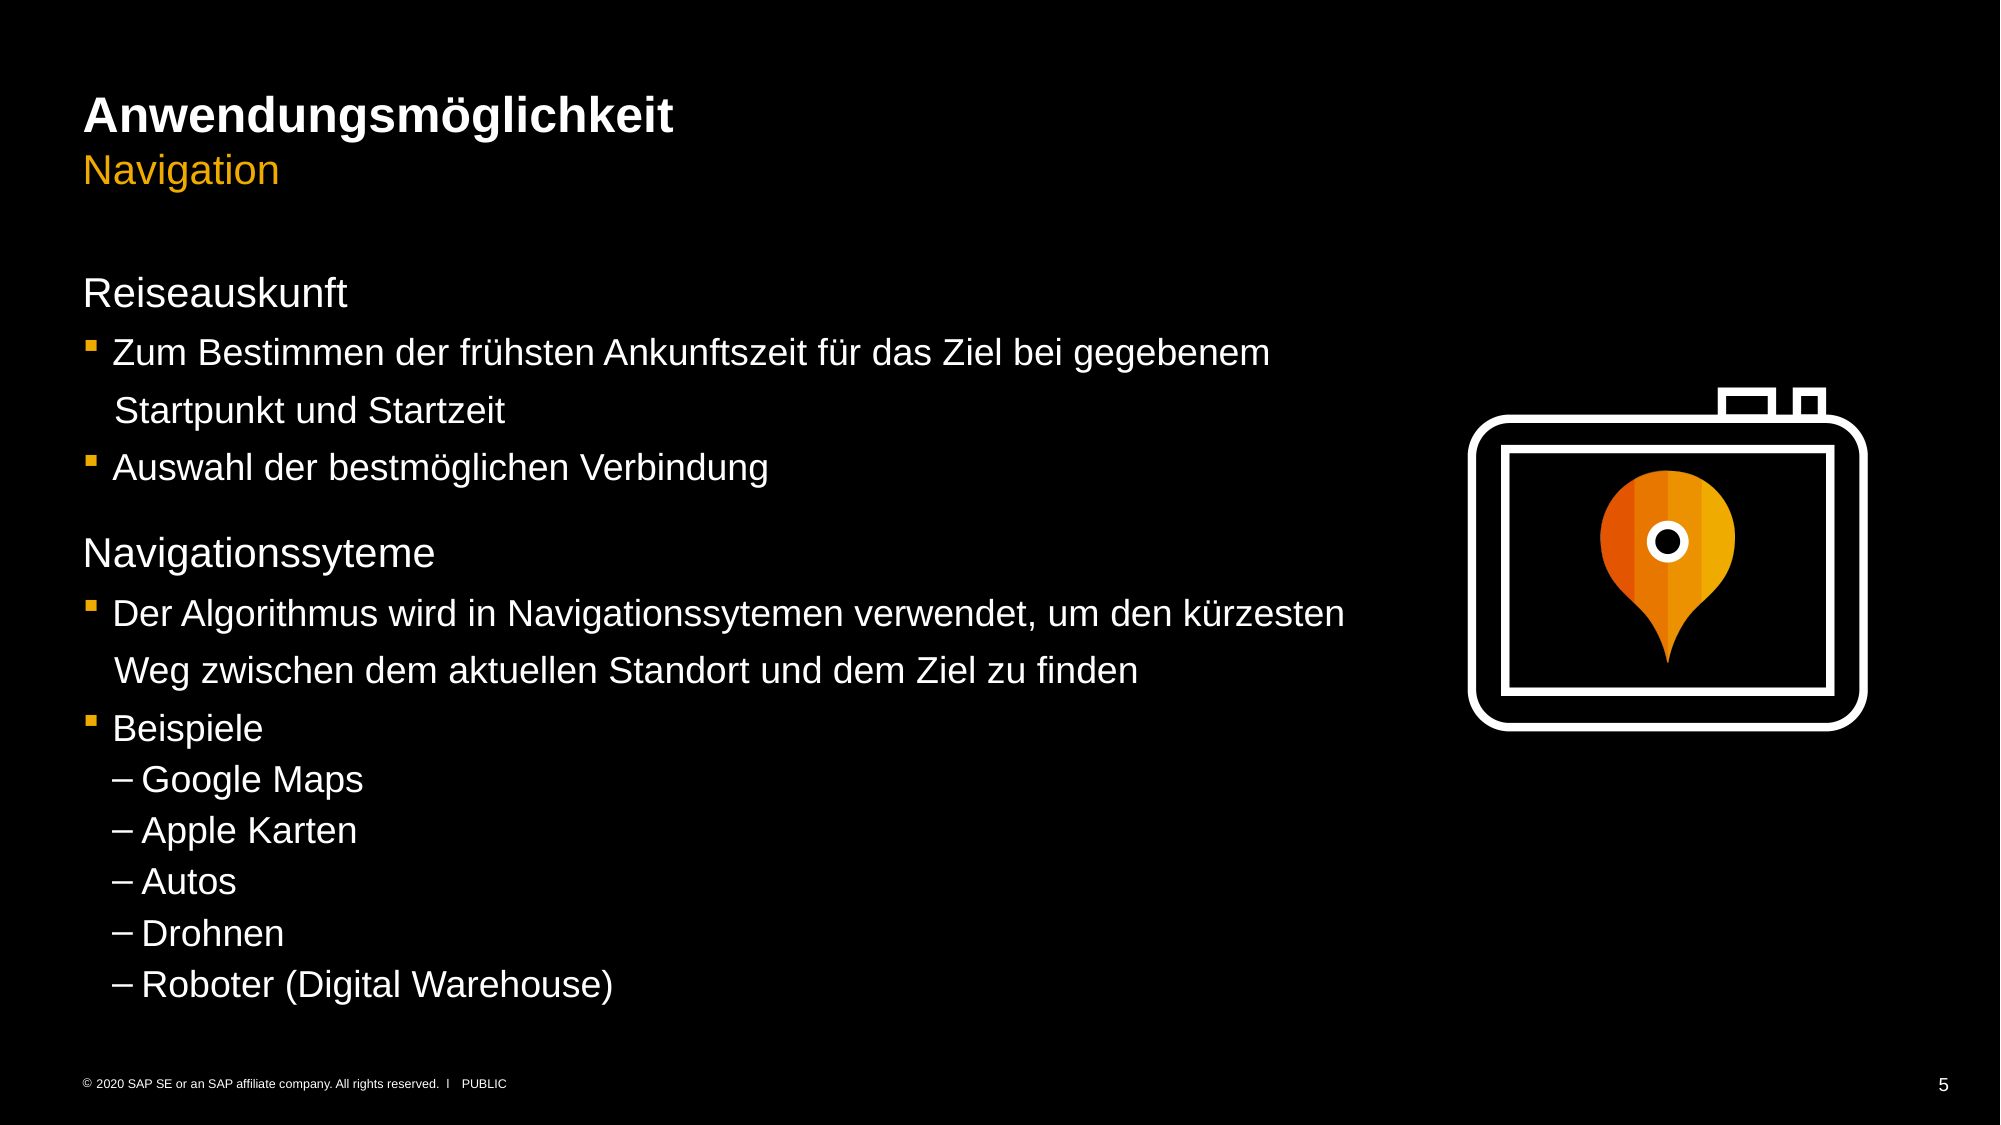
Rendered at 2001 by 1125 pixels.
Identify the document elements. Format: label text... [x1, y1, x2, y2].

list Reiseauskunft Zum Bestimmen der frühsten Ankunftszeit für das Ziel bei gegebenem Startpunkt und Startzeit Auswahl der bestmöglichen Verbindung Navigationssyteme Der Algorithmus wird in Navigationssytemen verwendet, um den kürzesten Weg zwischen dem aktuellen Standort und dem Ziel zu finden Beispiele Google Maps Apple Karten Autos Drohnen Roboter (Digital Warehouse) [82, 265, 1918, 1040]
picture [1416, 311, 1918, 813]
title Anwendungsmöglichkeit Navigation [82, 82, 1918, 194]
